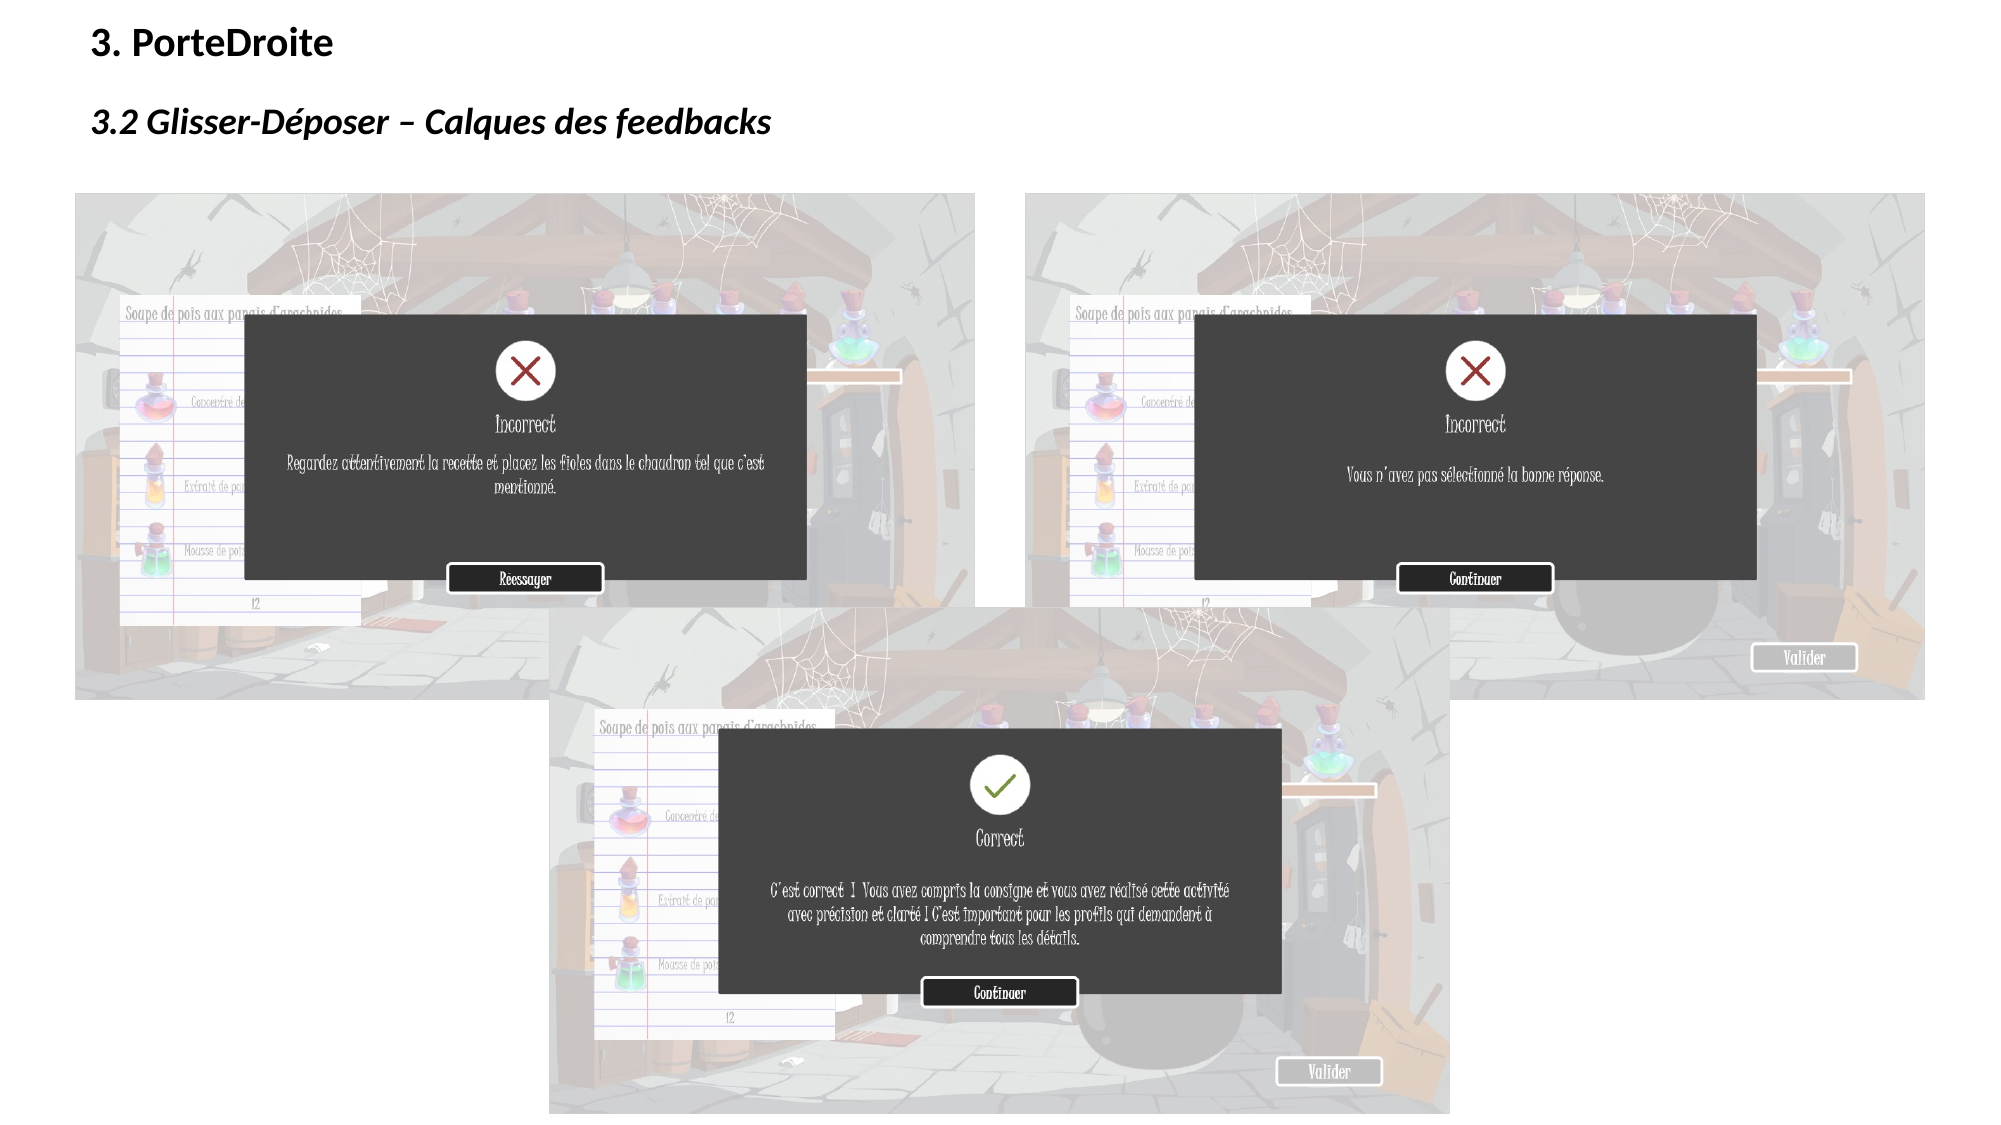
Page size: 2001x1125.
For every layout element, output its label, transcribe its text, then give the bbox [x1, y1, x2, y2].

text_box 3. PorteDroite 3.2 Glisser-Déposer – Calques des feedbacks [74, 0, 1076, 150]
picture [74, 193, 1926, 1115]
